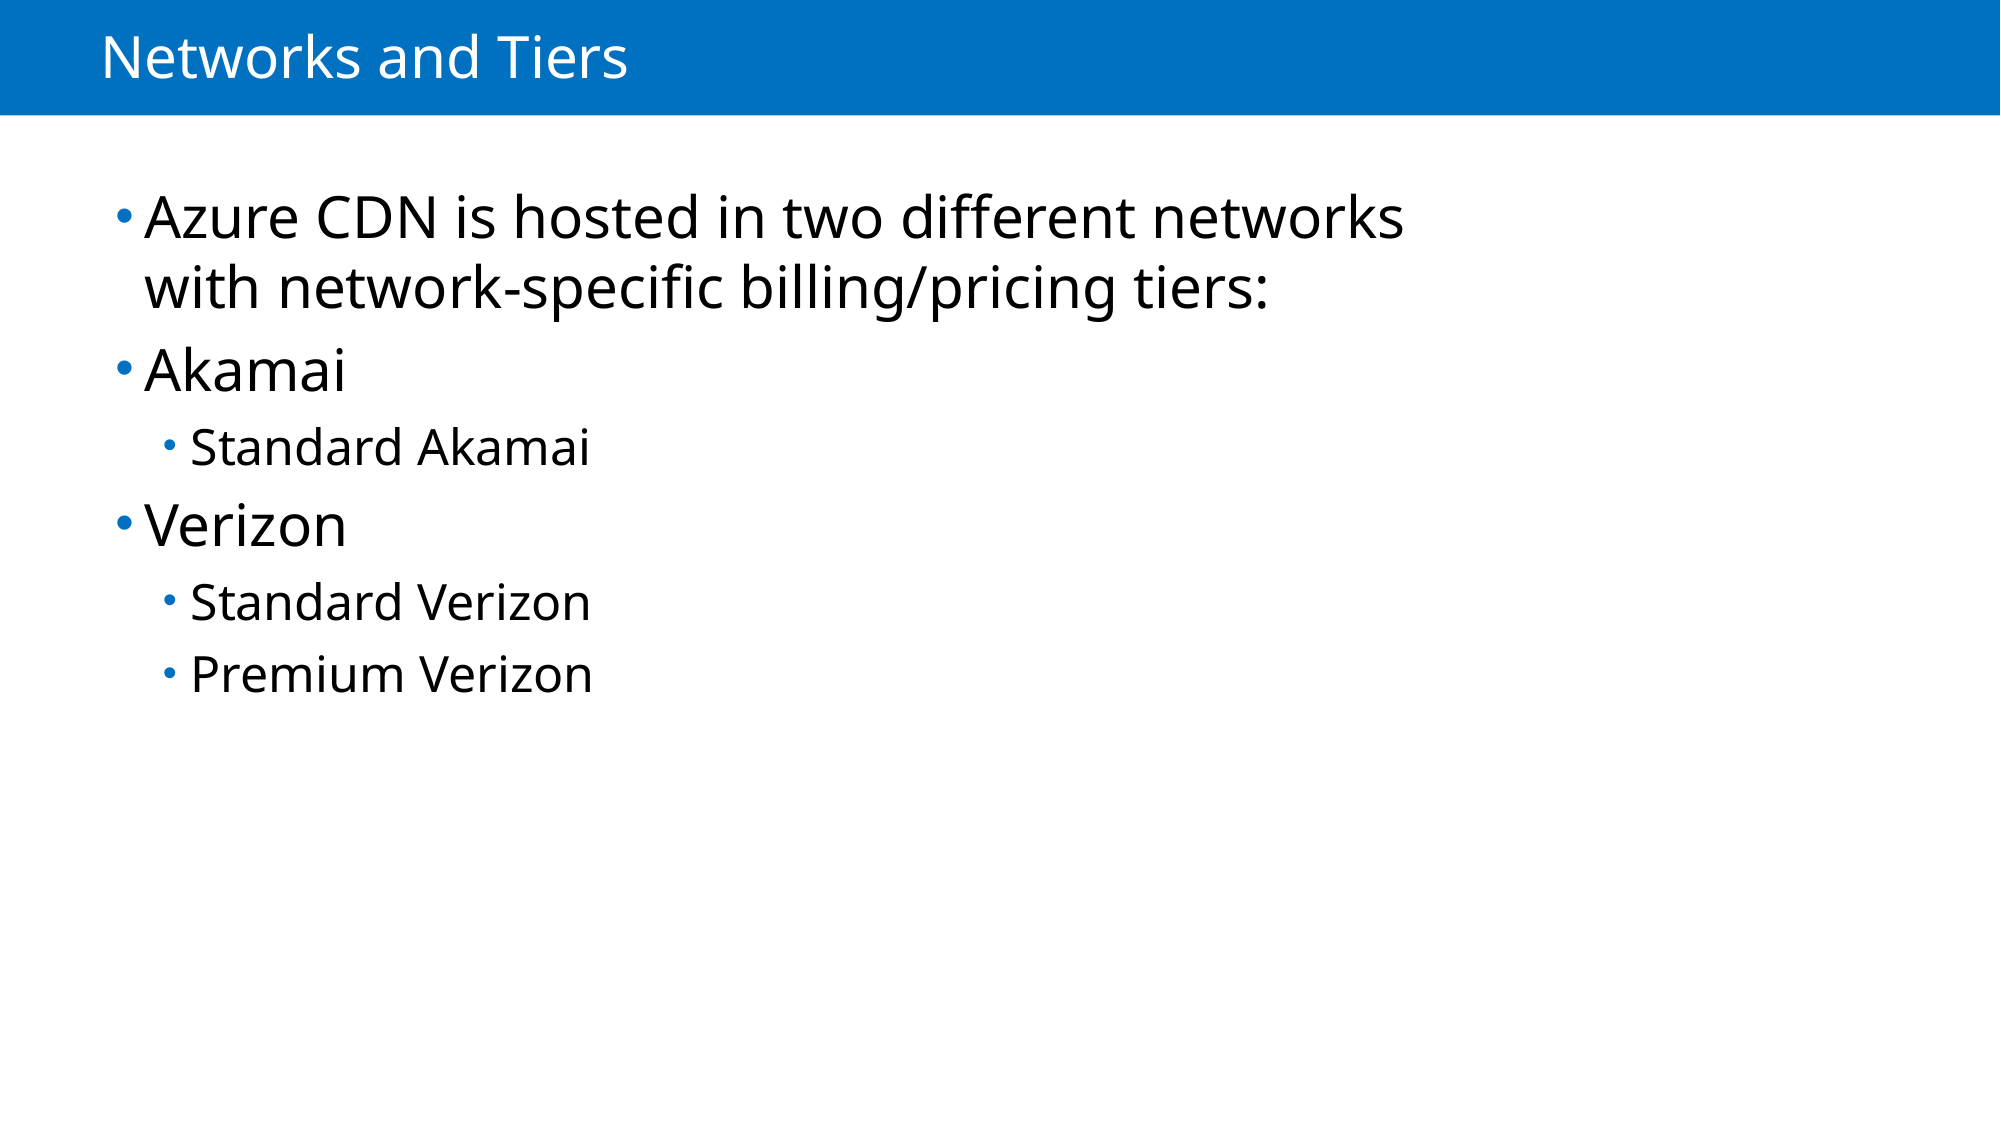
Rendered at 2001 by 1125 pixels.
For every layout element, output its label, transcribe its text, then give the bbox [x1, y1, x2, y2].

title Networks and Tiers [100, 0, 1802, 122]
text_box Azure CDN is hosted in two different networks with network-specific billing/pricing tiers: Akamai Standard Akamai Verizon Standard Verizon Premium Verizon [100, 172, 1433, 1018]
